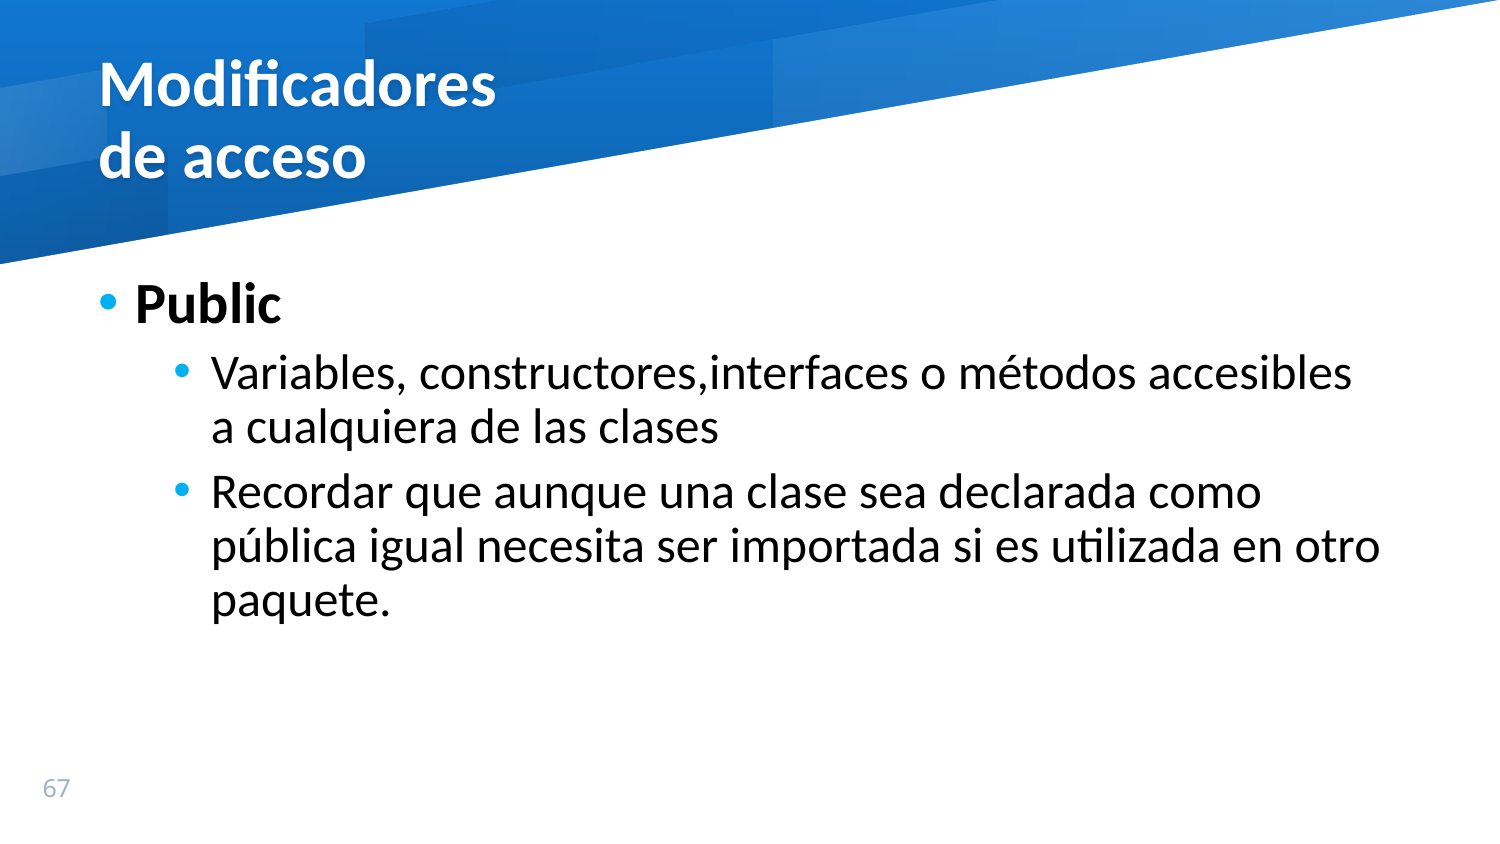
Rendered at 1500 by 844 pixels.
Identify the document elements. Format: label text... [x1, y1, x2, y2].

title Modificadores de acceso [83, 39, 1141, 203]
list Public Variables, constructores,interfaces o métodos accesibles a cualquiera de las clases Recordar que aunque una clase sea declarada como pública igual necesita ser importada si es utilizada en otro paquete. [83, 265, 1401, 744]
slide_number 67 [42, 766, 122, 807]
